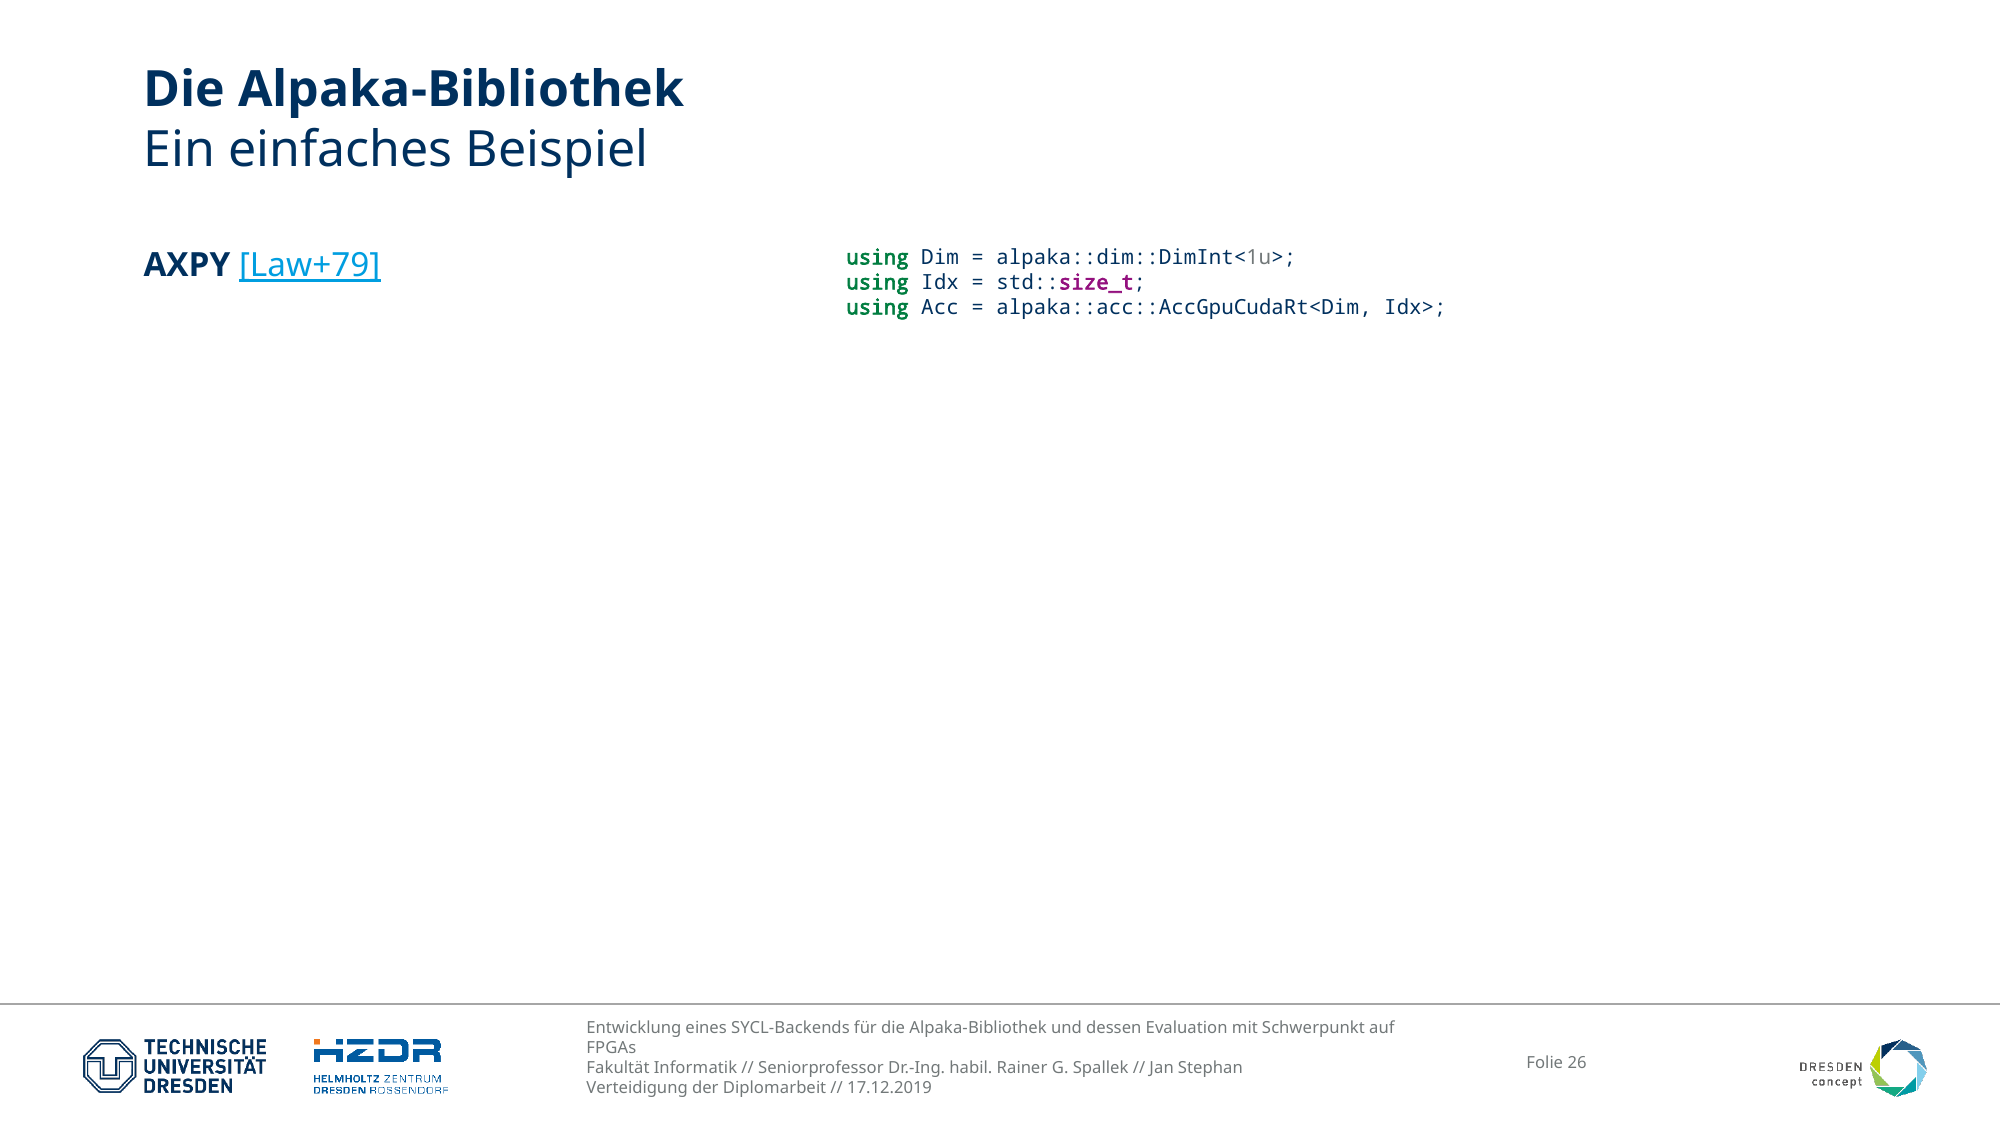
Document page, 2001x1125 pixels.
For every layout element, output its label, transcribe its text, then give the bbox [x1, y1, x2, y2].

picture [83, 1039, 266, 1093]
picture [1800, 1039, 1927, 1097]
title Die Alpaka-Bibliothek Ein einfaches Beispiel [143, 56, 1880, 169]
picture [302, 1027, 459, 1105]
list using Dim = alpaka::dim::DimInt<1u>; using Idx = std::size_t; using Acc = alpaka::acc::AccGpuCudaRt<Dim, Idx>; [846, 243, 1880, 957]
